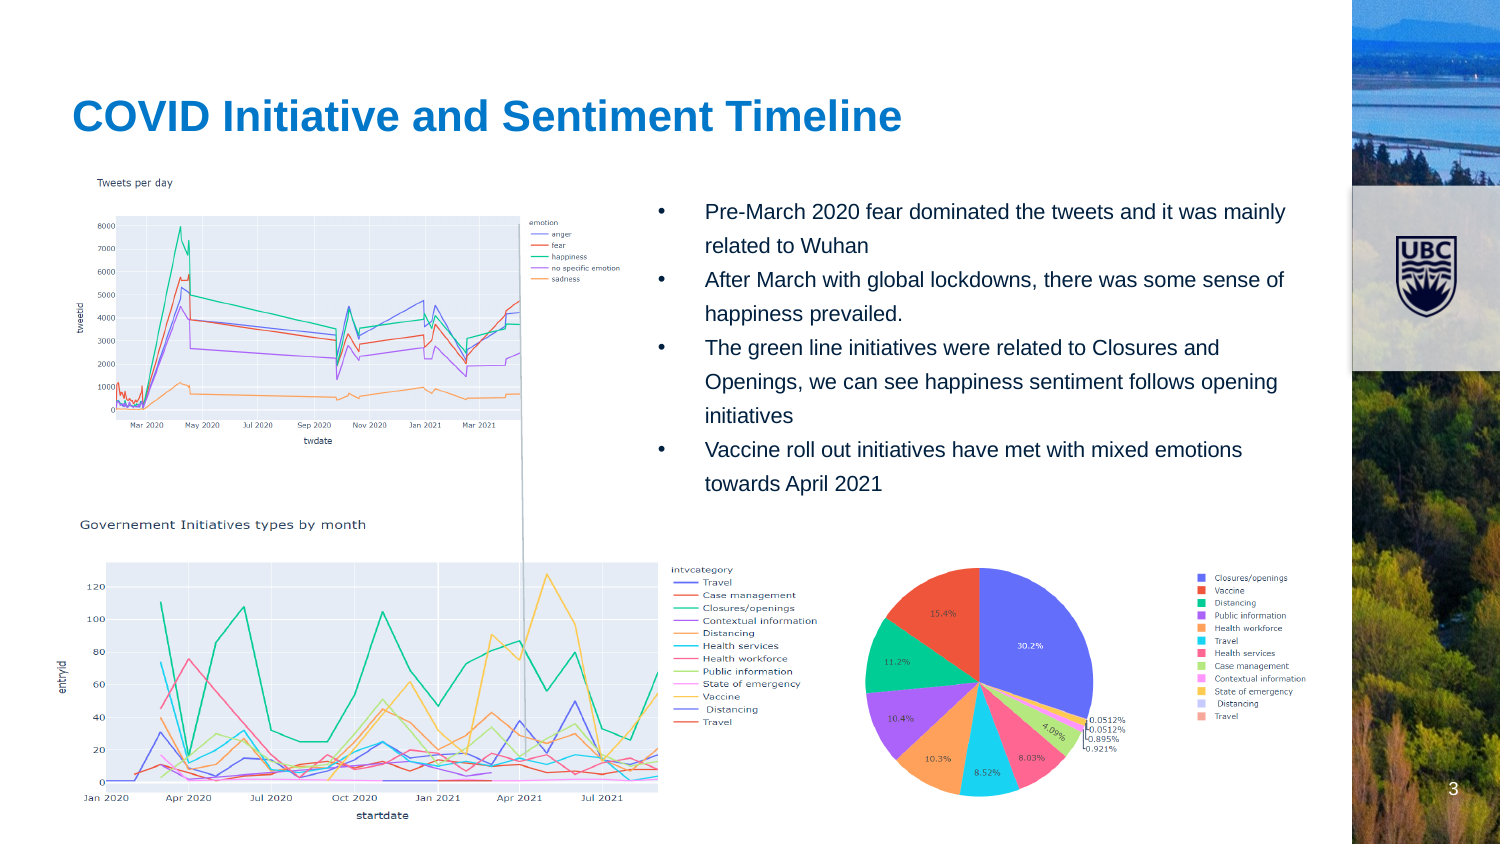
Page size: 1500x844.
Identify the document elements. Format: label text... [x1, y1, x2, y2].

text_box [518, 223, 526, 758]
picture [1352, 0, 1500, 185]
title COVID Initiative and Sentiment Timeline [71, 67, 1329, 170]
list Pre-March 2020 fear dominated the tweets and it was mainly related to Wuhan After March with global lockdowns, there was some sense of happiness prevailed. The green line initiatives were related to Closures and Openings, we can see happiness sentiment follows opening initiatives Vaccine roll out initiatives have met with mixed emotions towards April 2021 [657, 189, 1322, 385]
picture [57, 166, 631, 451]
picture [1352, 372, 1500, 844]
picture [849, 544, 1323, 821]
picture [1396, 236, 1457, 318]
picture [31, 509, 833, 830]
